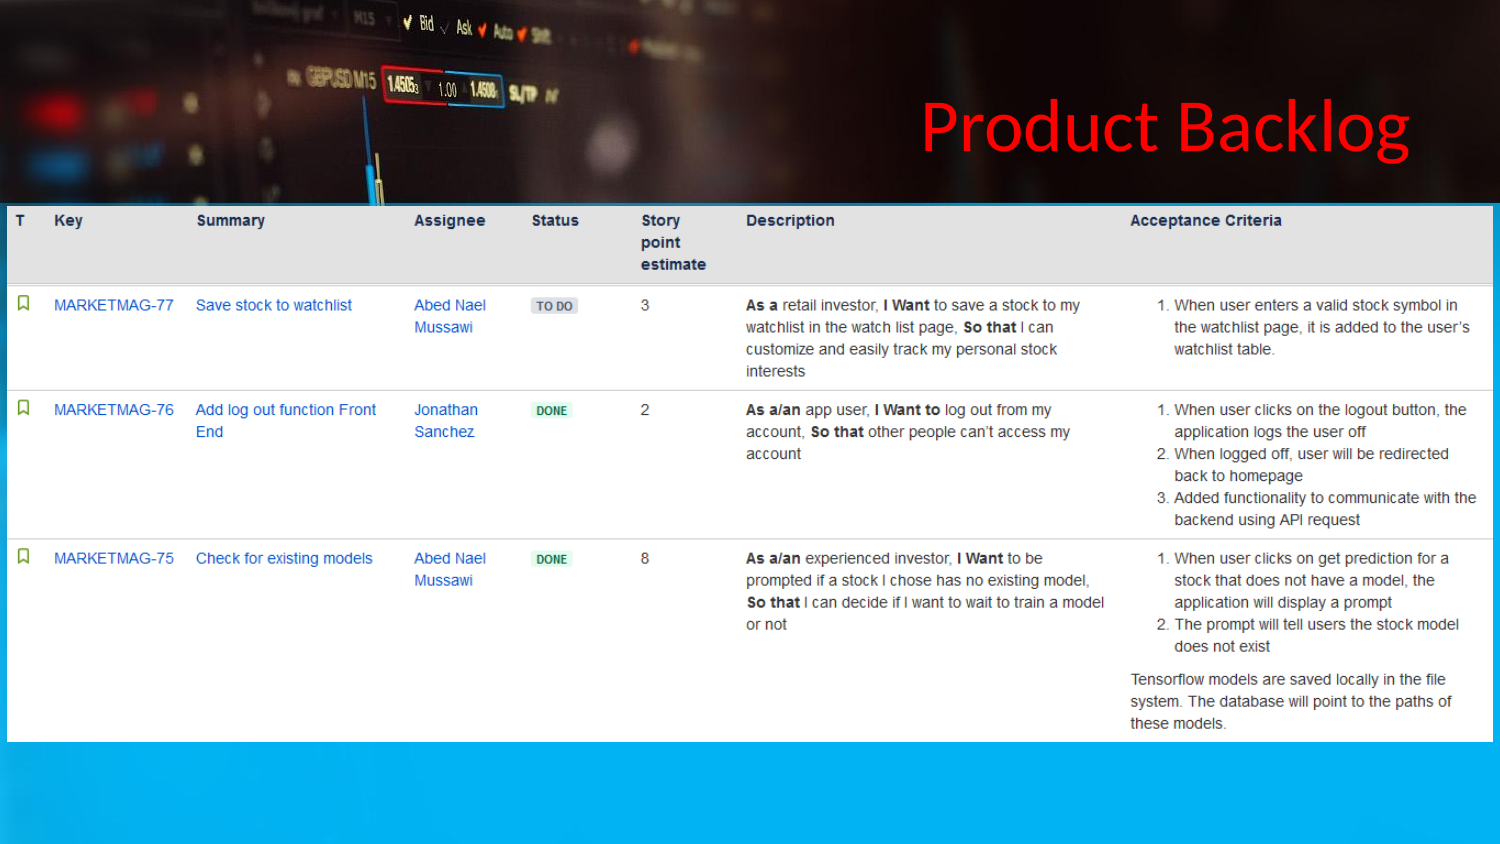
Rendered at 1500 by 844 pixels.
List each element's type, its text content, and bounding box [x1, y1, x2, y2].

picture [0, 0, 1500, 741]
title Product Backlog [73, 46, 1427, 197]
